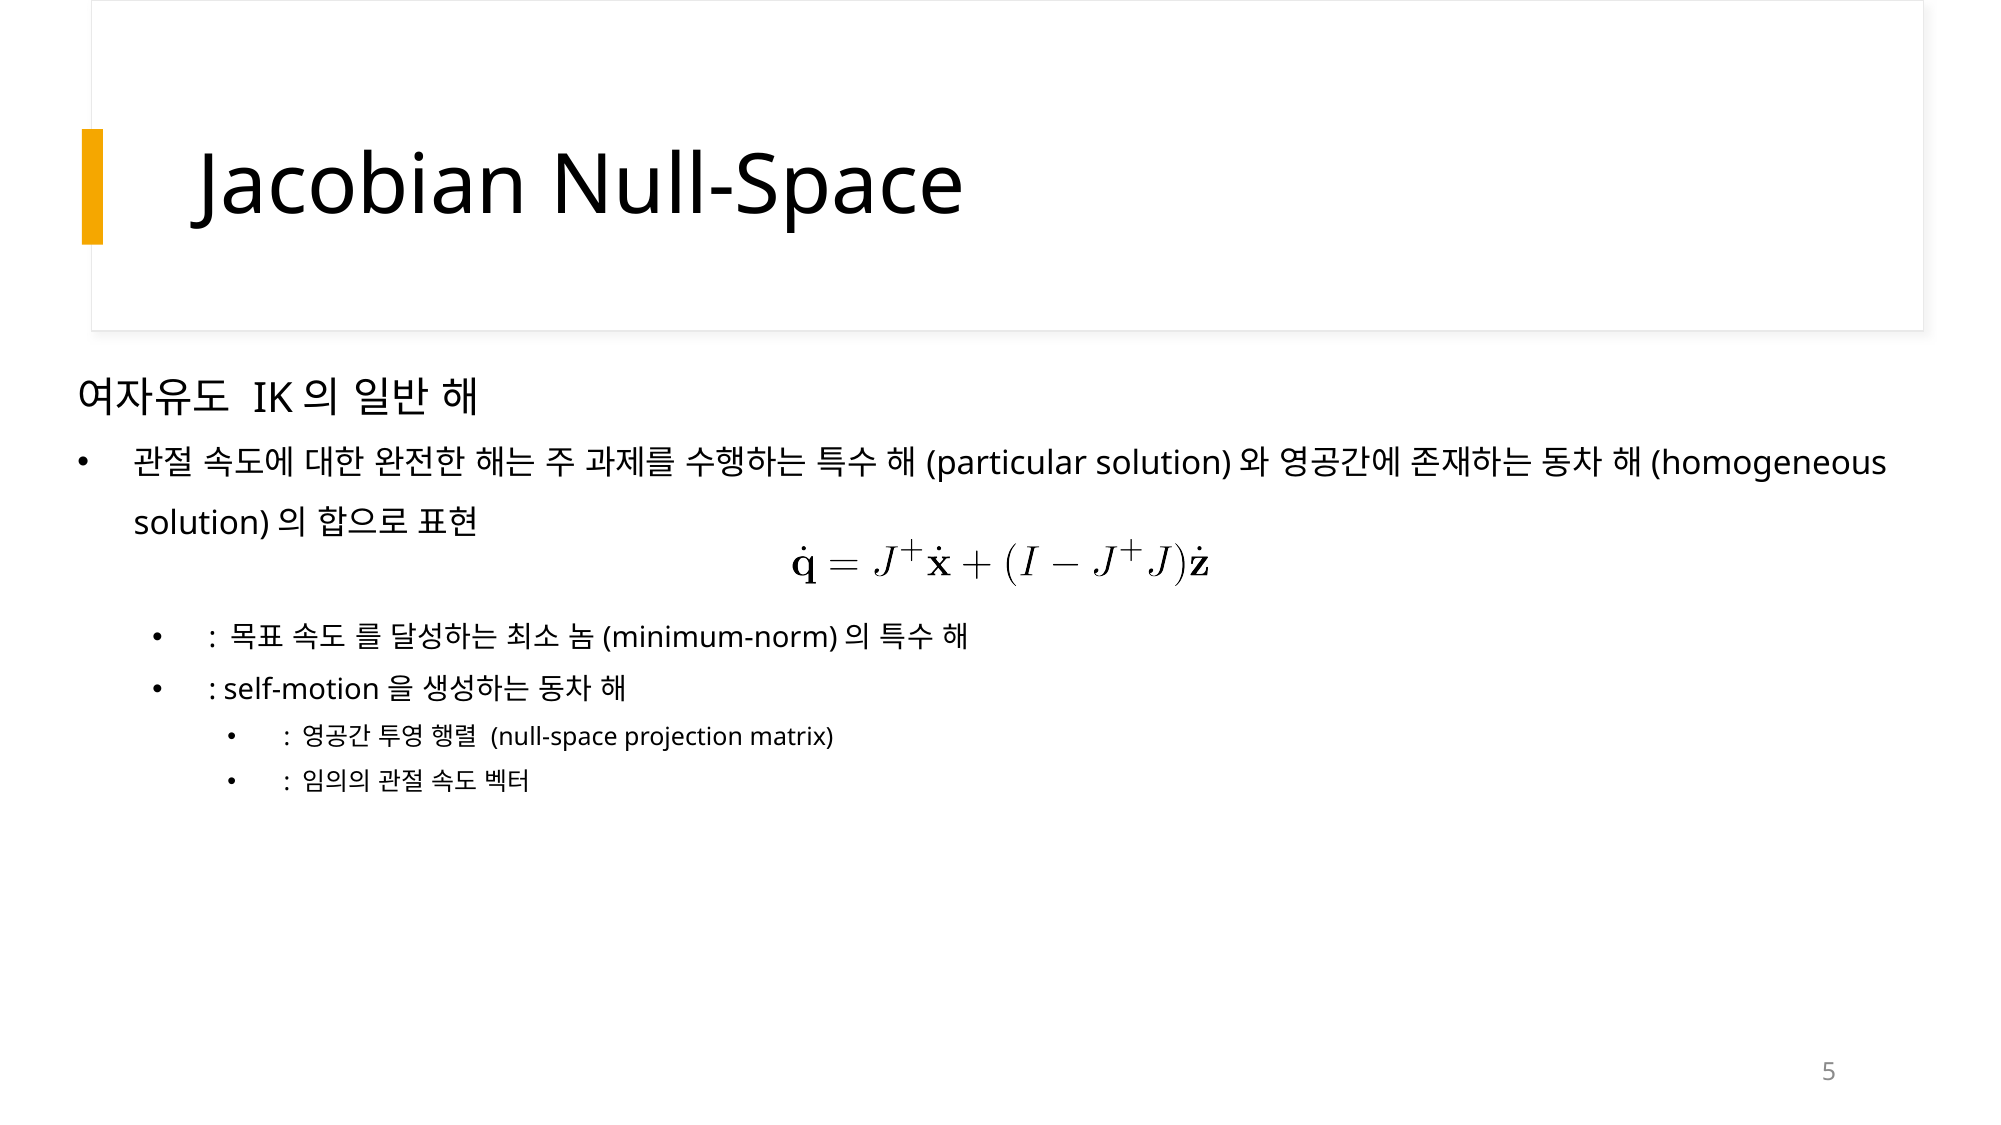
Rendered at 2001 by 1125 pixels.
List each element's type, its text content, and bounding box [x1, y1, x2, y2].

picture [792, 539, 1208, 586]
title Jacobian Null-Space [183, 90, 1851, 284]
slide_number 5 [1401, 1042, 1851, 1103]
